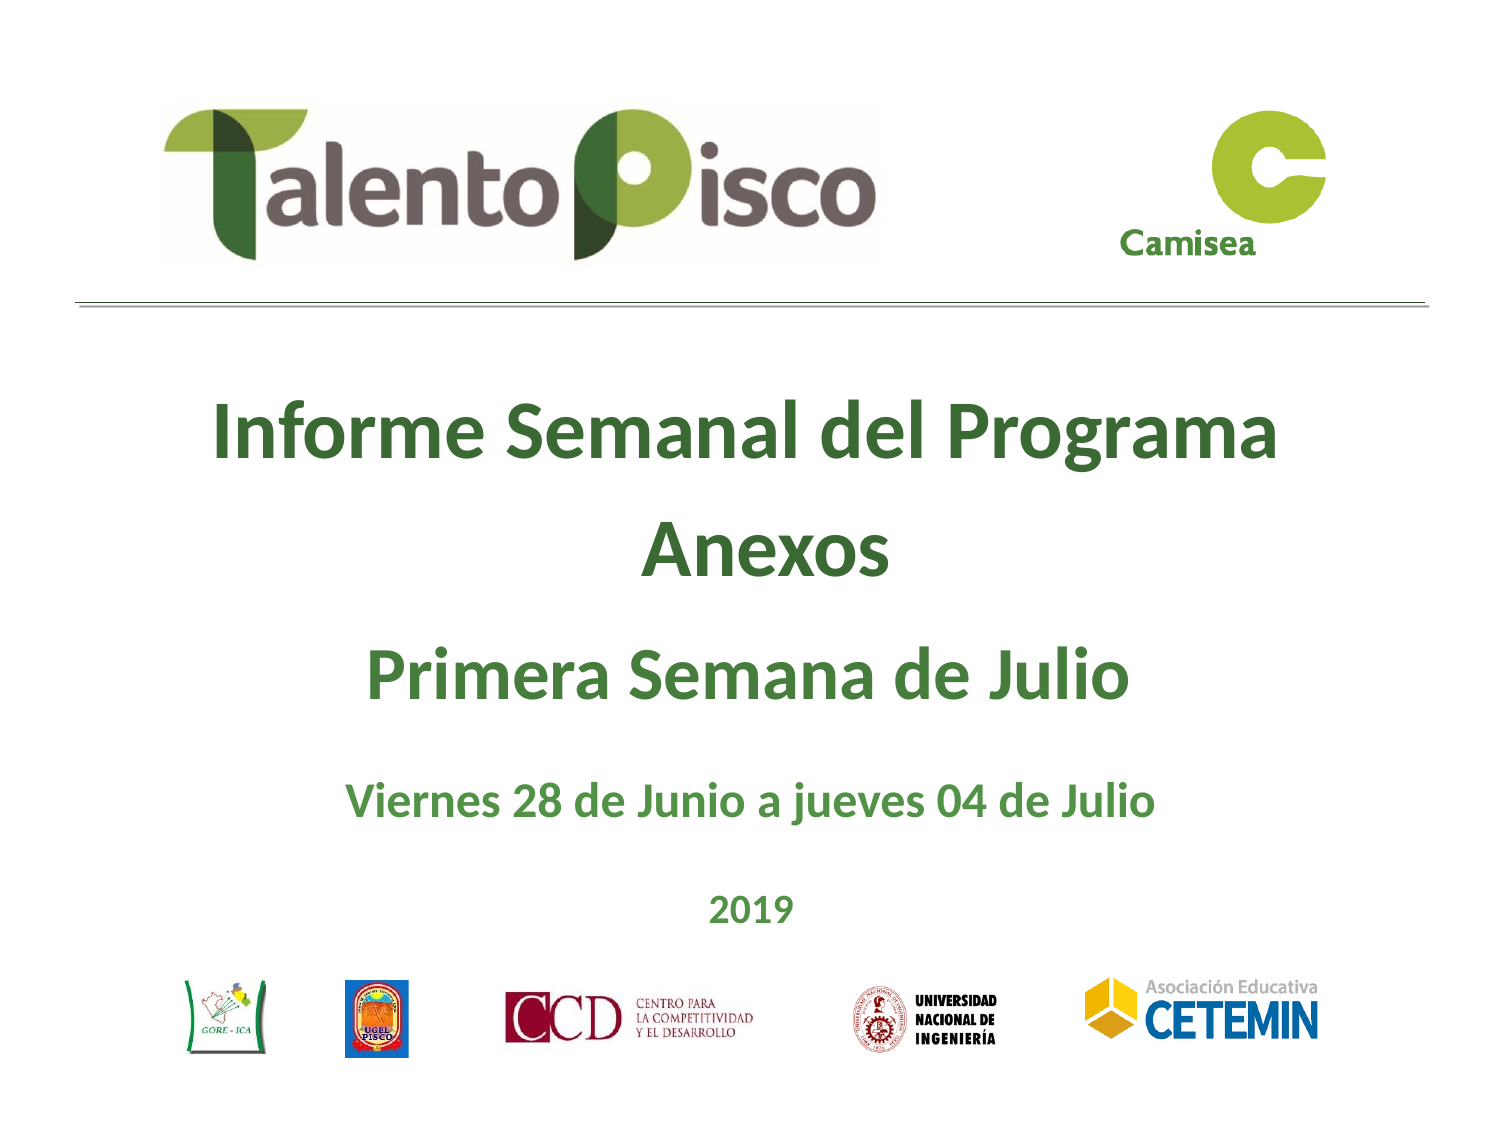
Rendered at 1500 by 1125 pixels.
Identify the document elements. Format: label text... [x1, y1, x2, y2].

text_box [499, 996, 754, 1052]
text_box [159, 101, 884, 268]
list Informe Semanal del Programa Anexos [209, 355, 1291, 996]
text_box [1120, 110, 1326, 256]
text_box [182, 979, 267, 1055]
text_box [345, 996, 409, 1058]
text_box [851, 996, 997, 1054]
text_box [1085, 978, 1318, 1044]
